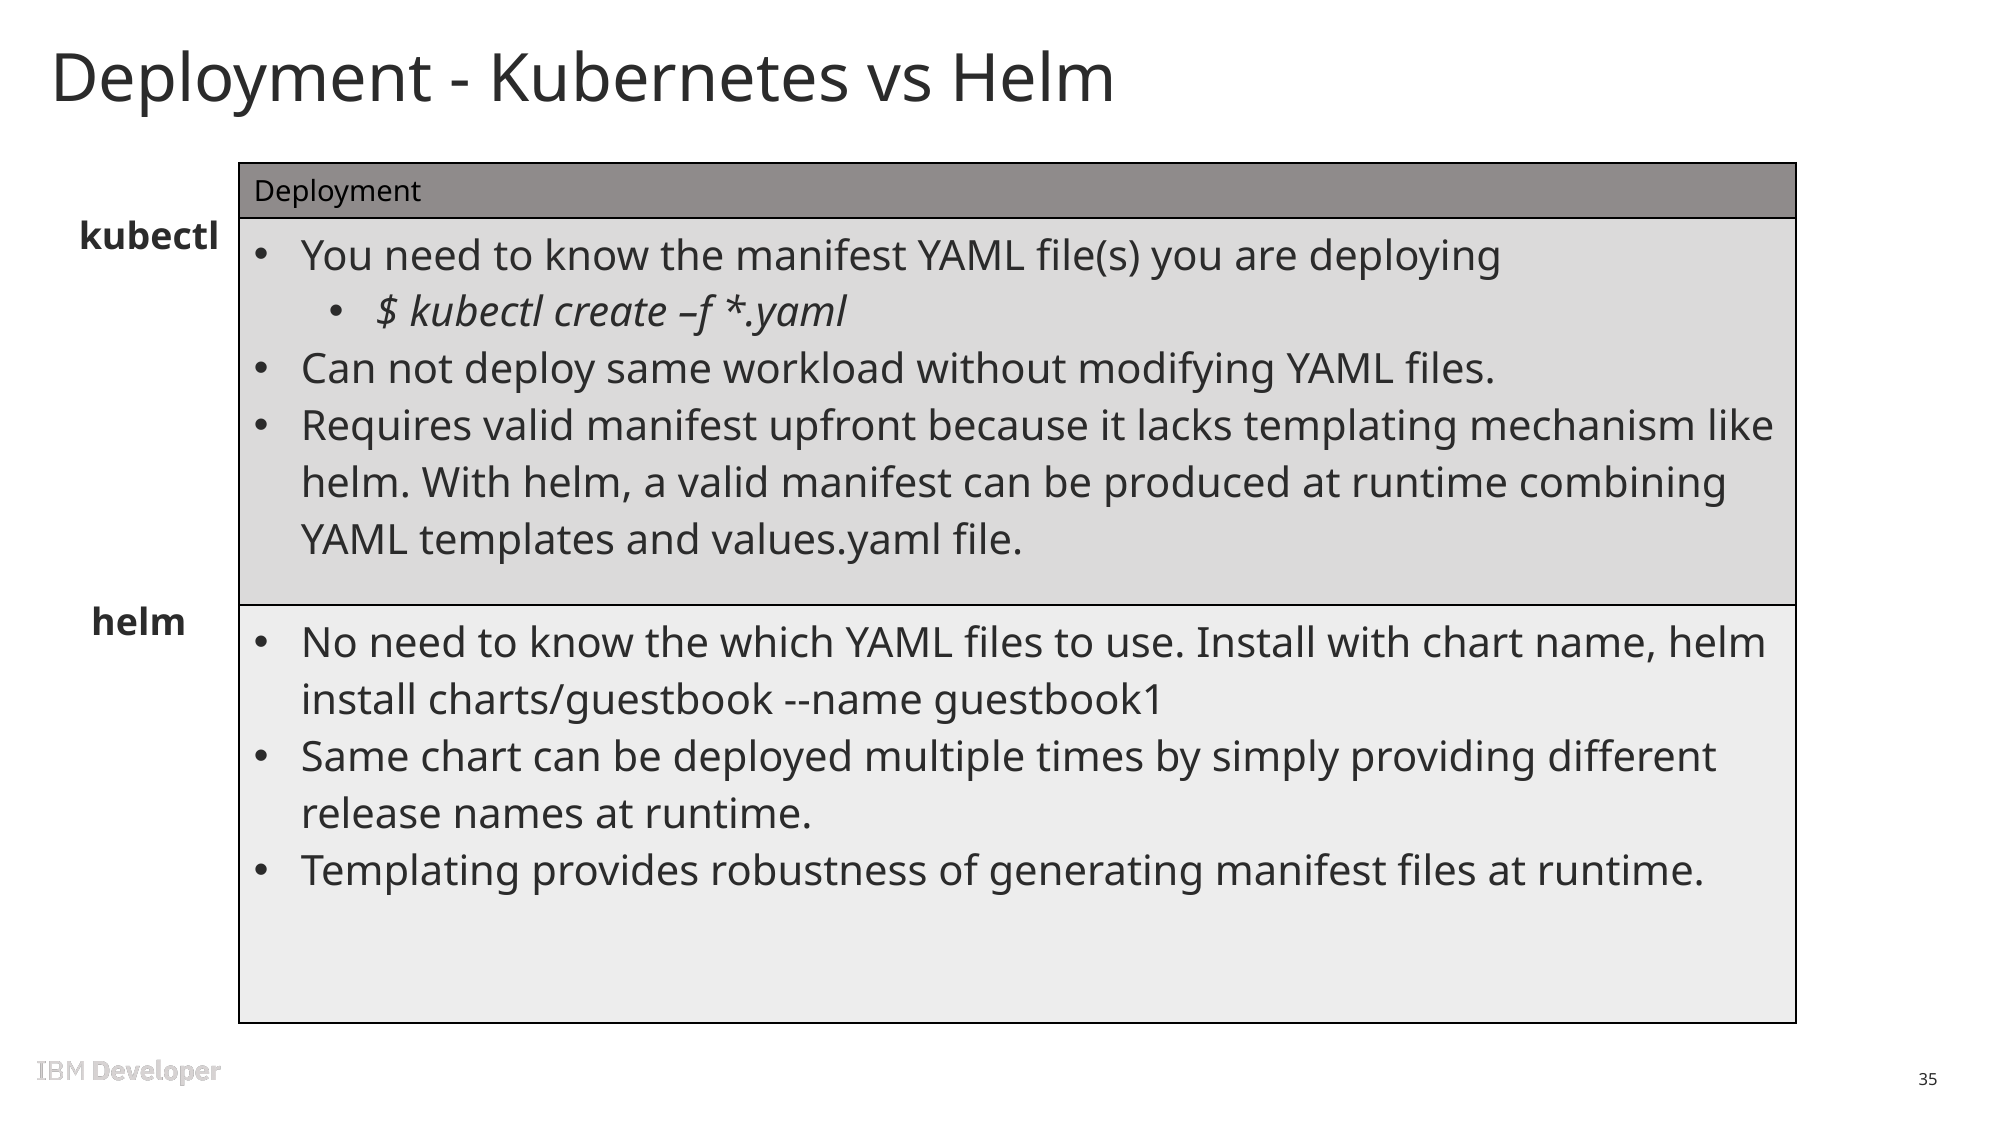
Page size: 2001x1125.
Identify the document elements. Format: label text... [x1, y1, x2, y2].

table_header Deployment [240, 164, 1795, 217]
text_box kubectl [63, 204, 239, 265]
title Deployment - Kubernetes vs Helm [50, 43, 1245, 1027]
table_cell No need to know the which YAML files to use. Install with chart name, helm install charts/guestbook --name guestbook1 Same chart can be deployed multiple times by simply providing different release names at runtime. Templating provides robustness of generating manifest files at runtime. [240, 606, 1795, 1022]
slide_number 35 [1487, 1050, 1938, 1110]
table_cell You need to know the manifest YAML file(s) you are deploying $ kubectl create –f *.yaml Can not deploy same workload without modifying YAML files. Requires valid manifest upfront because it lacks templating mechanism like helm. With helm, a valid manifest can be produced at runtime combining YAML templates and values.yaml file. [240, 219, 1795, 604]
text_box helm [76, 590, 239, 651]
